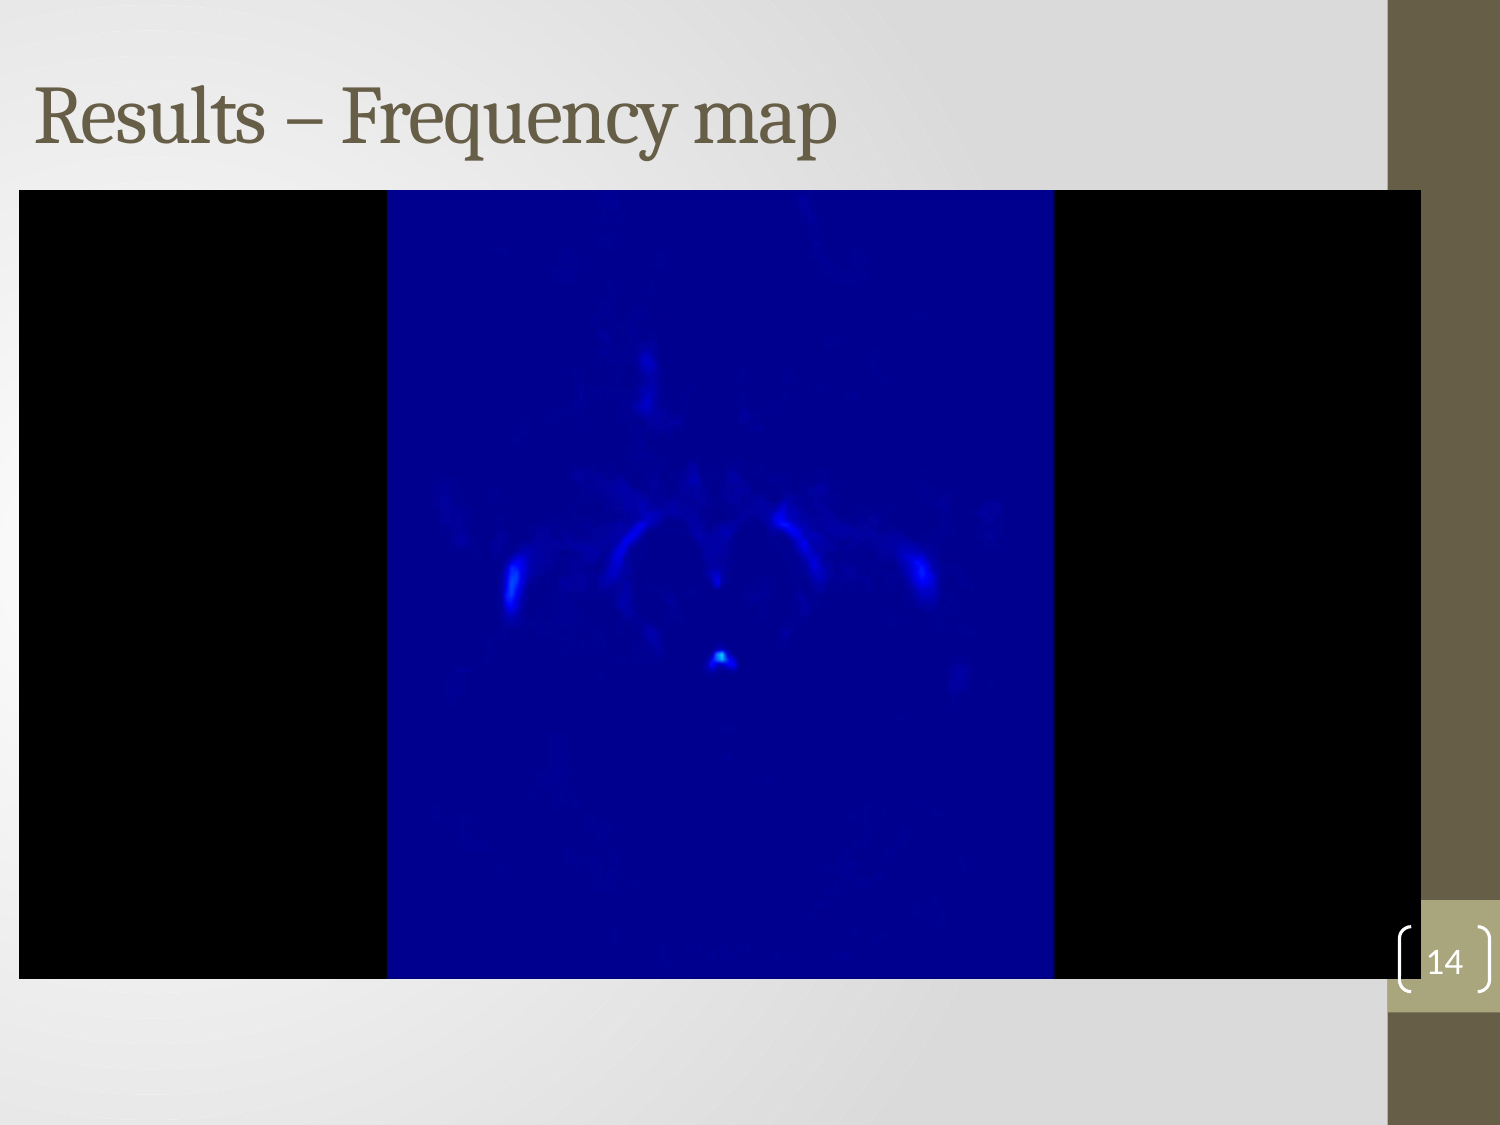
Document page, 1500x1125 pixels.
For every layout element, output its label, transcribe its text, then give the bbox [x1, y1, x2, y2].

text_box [18, 189, 1423, 980]
slide_number 14 [1398, 925, 1492, 994]
title Results – Frequency map [18, 23, 1311, 186]
